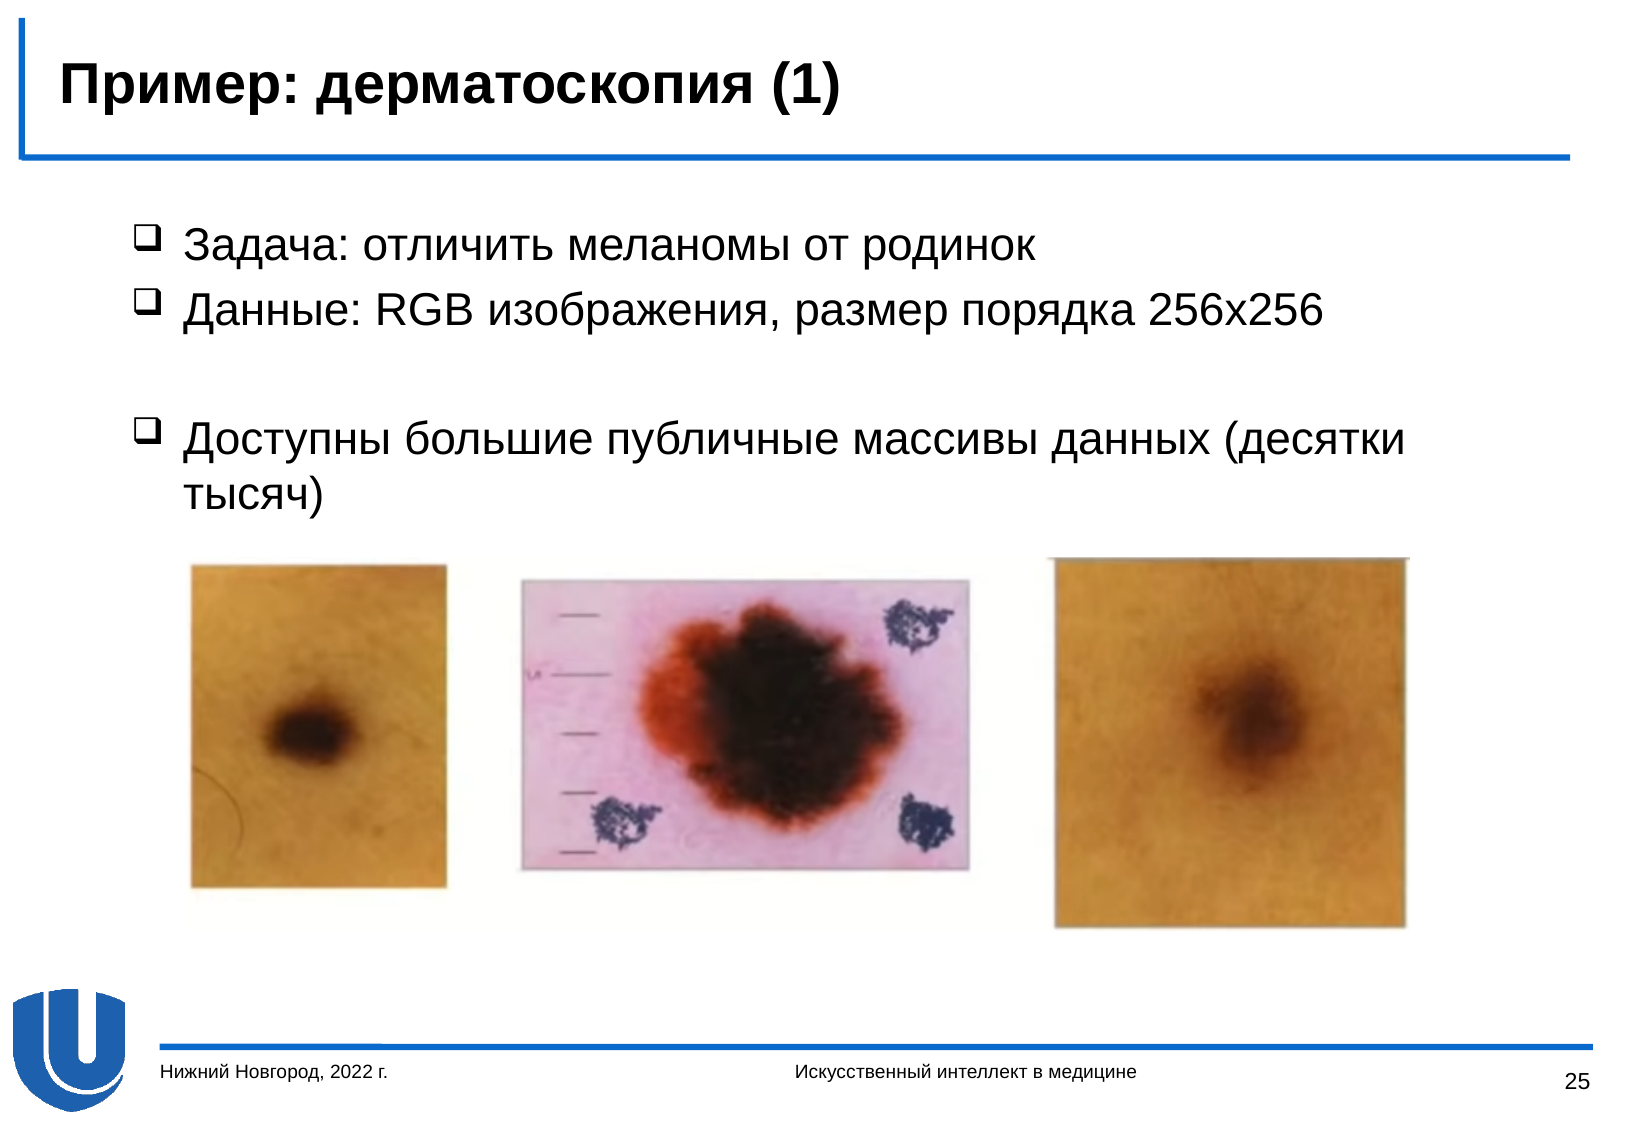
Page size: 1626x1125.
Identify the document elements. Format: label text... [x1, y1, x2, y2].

slide_number Нижний Новгород, 2022 г. [144, 1051, 482, 1125]
title Пример: дерматоскопия (1) [44, 33, 1536, 127]
footer Искусственный интеллект в медицине [493, 1051, 1439, 1125]
list Задача: отличить меланомы от родинок Данные: RGB изображения, размер порядка 256x256 Доступны большие публичные массивы данных (десятки тысяч) [115, 207, 1464, 992]
picture [13, 989, 125, 1112]
picture [185, 557, 1411, 933]
